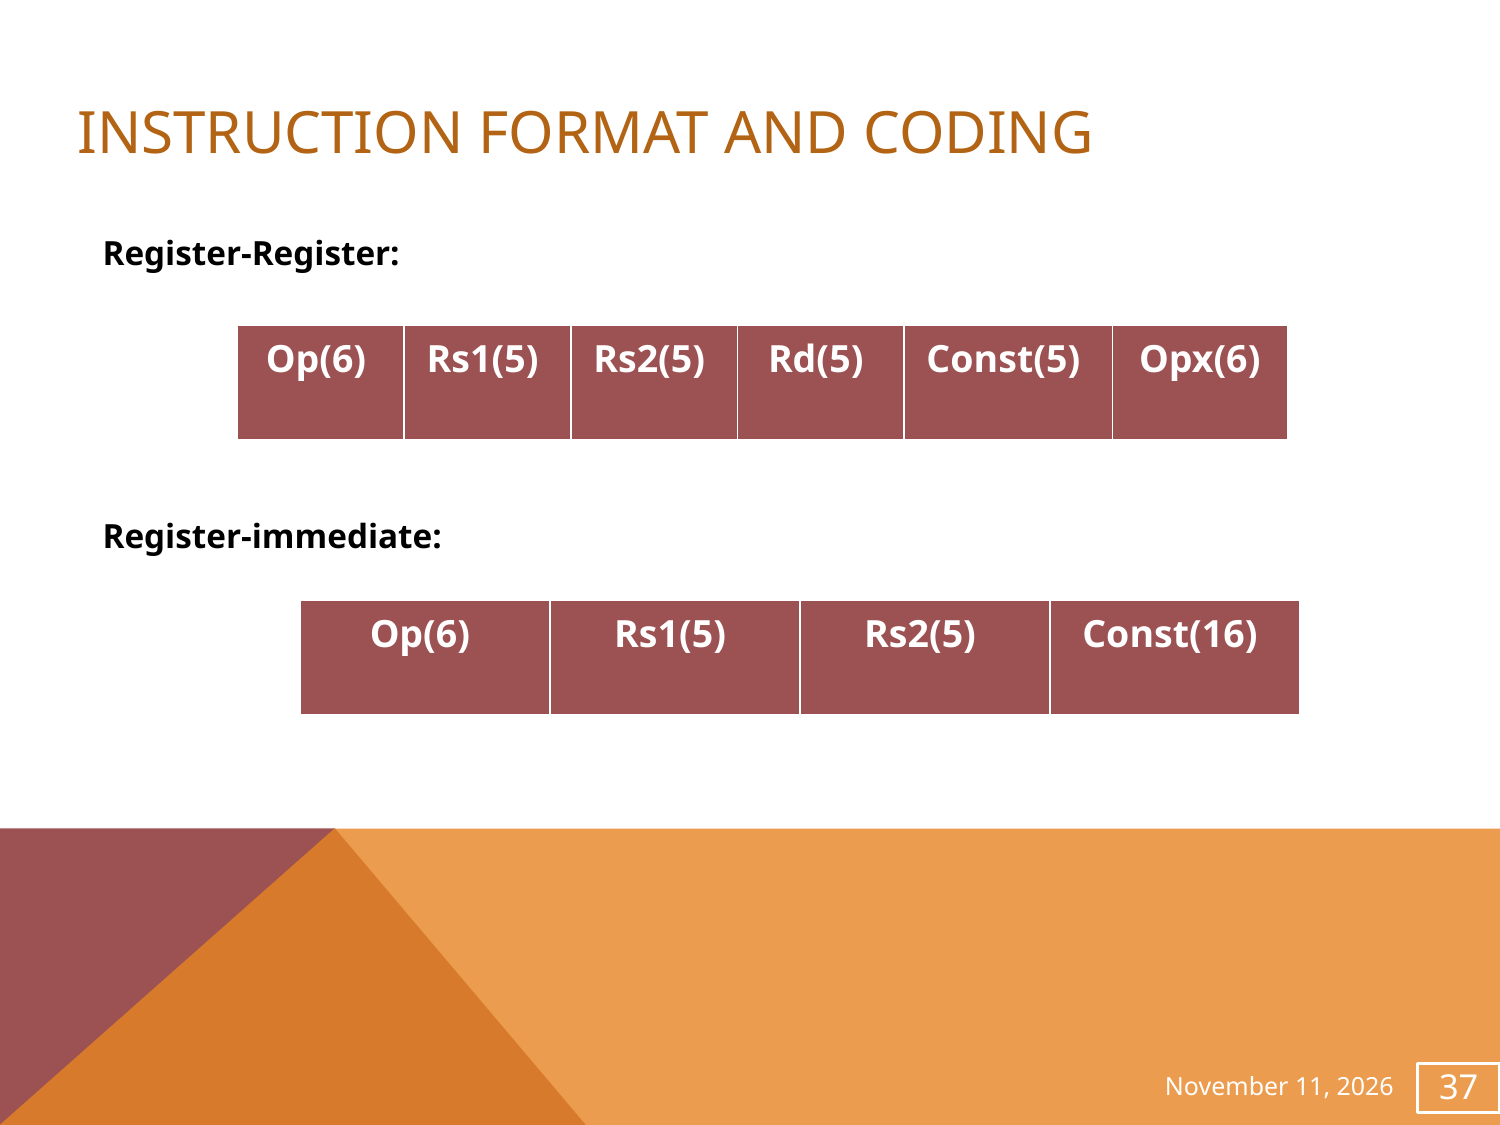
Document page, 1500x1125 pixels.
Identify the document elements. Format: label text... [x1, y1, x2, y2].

table_header Rs2(5) [801, 601, 1049, 714]
title Instruction Format and Coding [62, 37, 1288, 225]
table_header Rs1(5) [405, 326, 570, 439]
table_header Rs1(5) [551, 601, 799, 714]
table_header Rd(5) [738, 326, 903, 439]
table_header Const(16) [1051, 601, 1299, 714]
table_header Opx(6) [1113, 326, 1287, 439]
table_header Op(6) [238, 326, 403, 439]
slide_number 37 [1416, 1062, 1500, 1114]
list Register-Register: Register-immediate: [87, 224, 1375, 941]
table_header Const(5) [905, 326, 1112, 439]
table_header Rs2(5) [572, 326, 737, 439]
table_header Op(6) [301, 601, 549, 714]
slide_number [1149, 1062, 1416, 1113]
